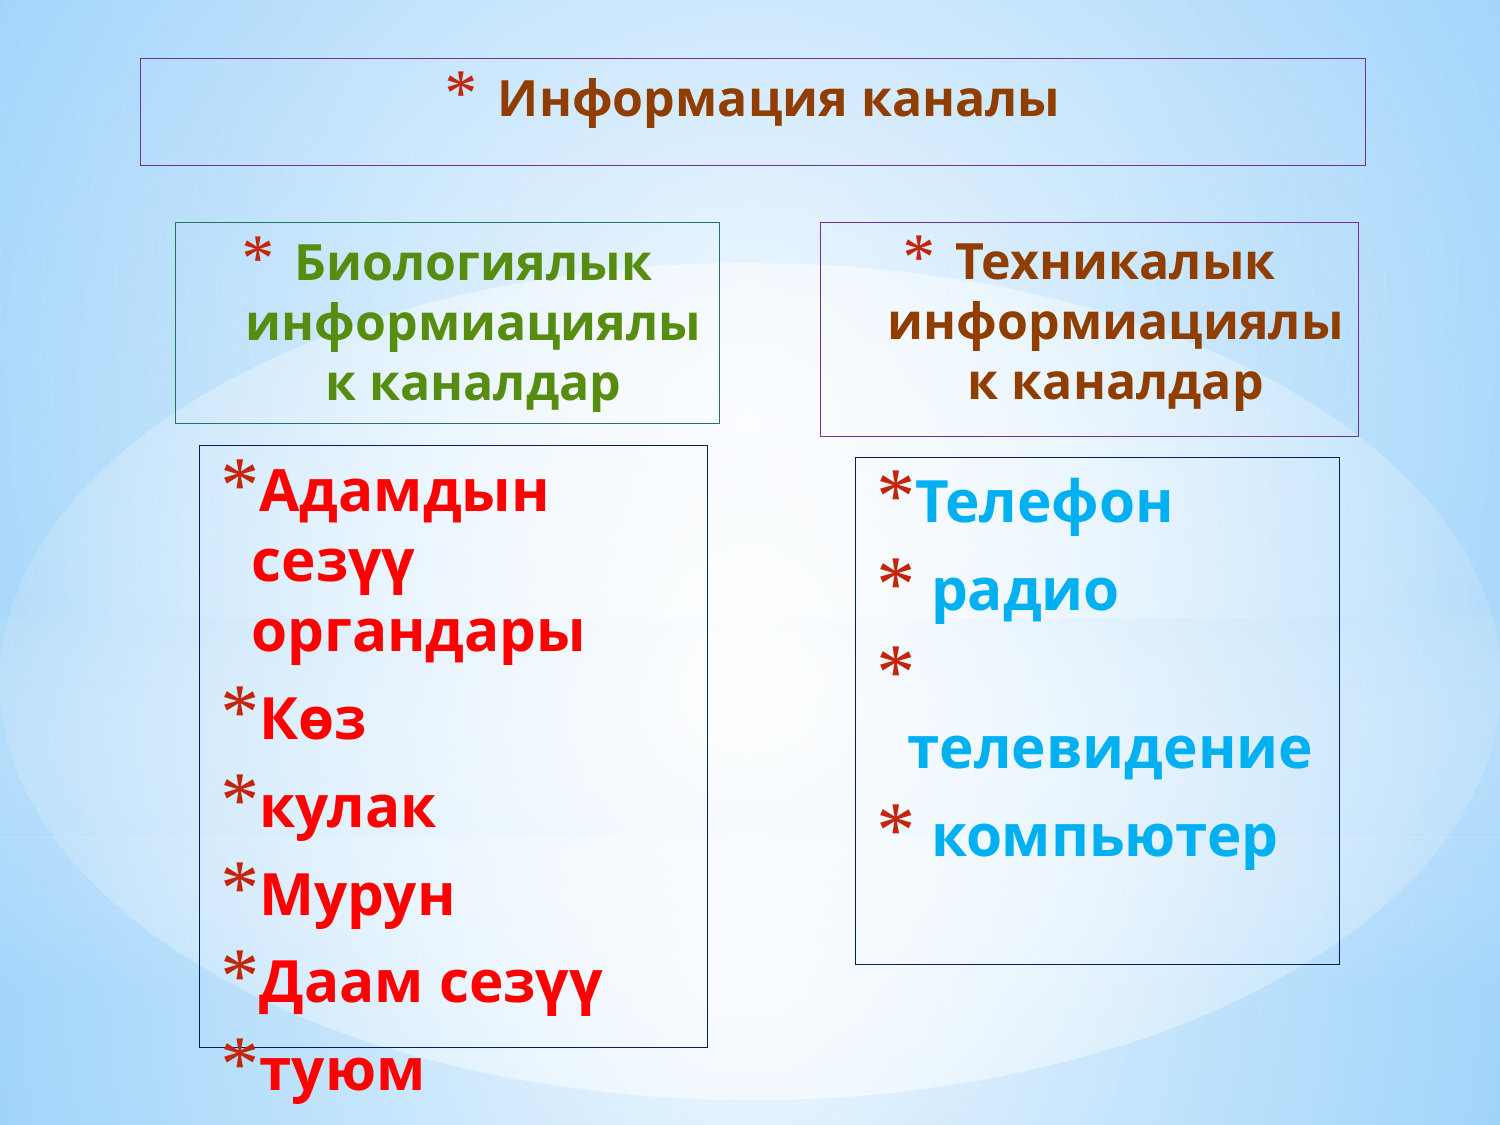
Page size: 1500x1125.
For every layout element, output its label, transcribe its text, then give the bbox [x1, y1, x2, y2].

text_box Техникалык информиациялык каналдар [820, 222, 1359, 437]
title Биологиялык информиациялык каналдар [175, 222, 720, 424]
text_box Телефон радио телевидение компьютер [855, 457, 1340, 965]
list Адамдын сезүү органдары Көз кулак Мурун Даам сезүү туюм [199, 445, 708, 1048]
text_box Информация каналы [140, 58, 1366, 166]
